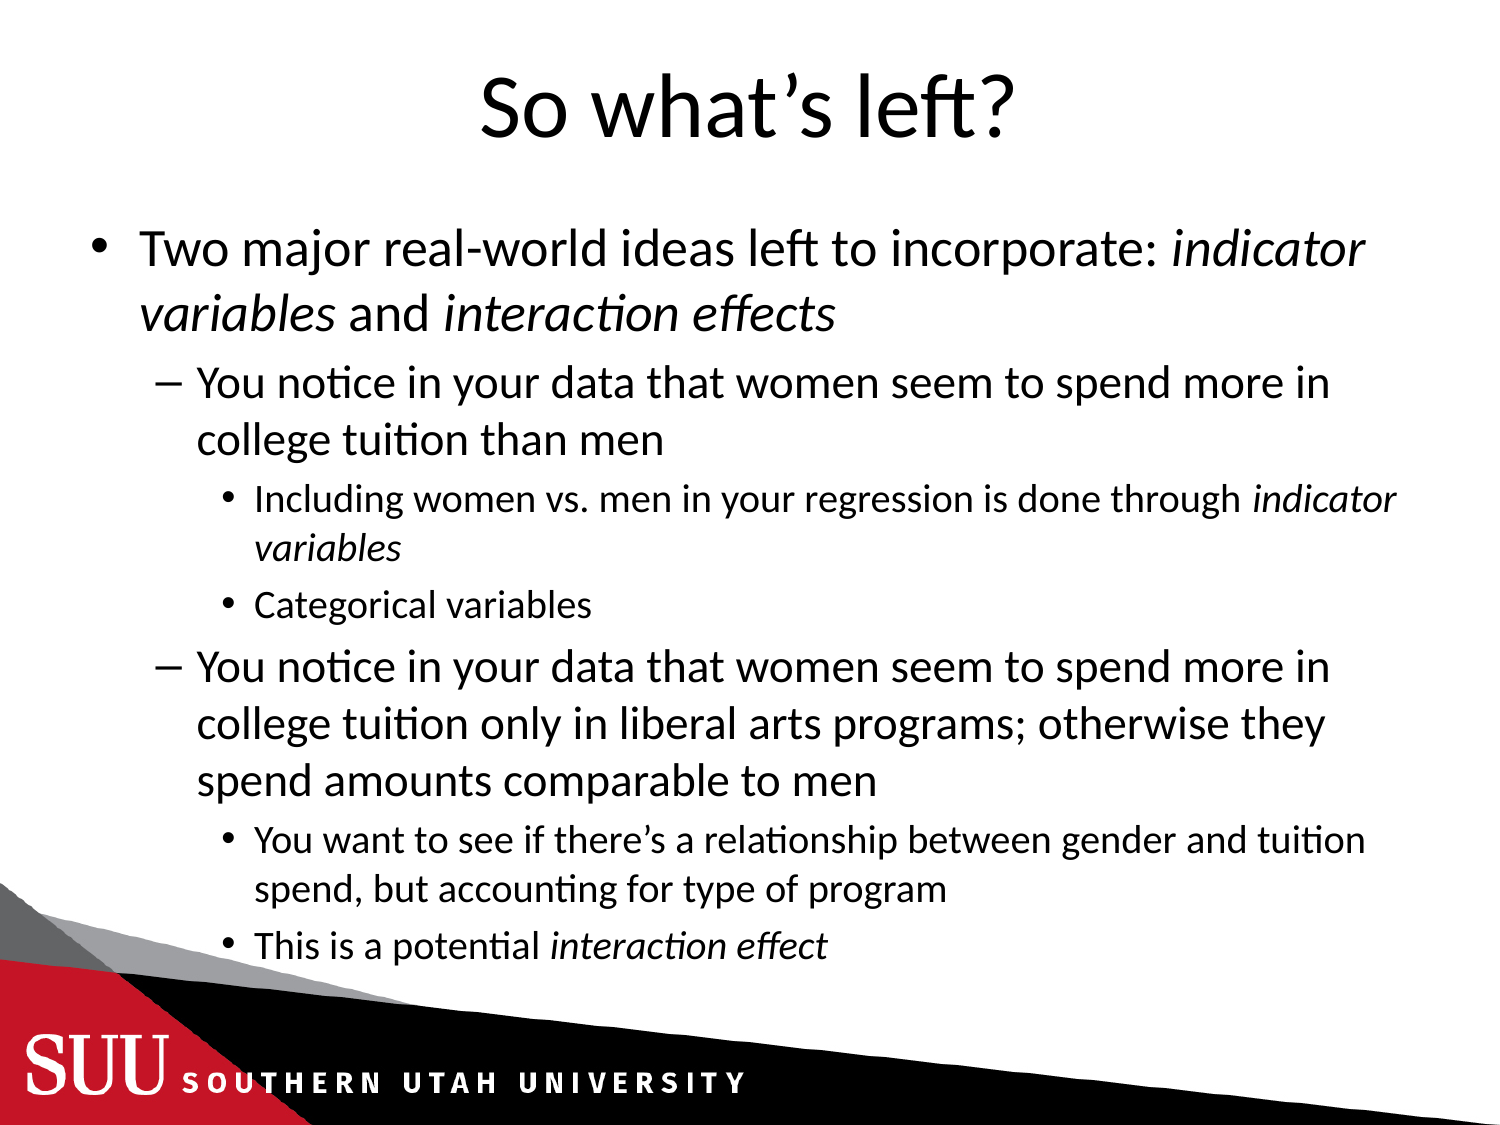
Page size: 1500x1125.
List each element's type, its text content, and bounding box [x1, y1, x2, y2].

title So what’s left? [75, 7, 1425, 195]
picture [0, 0, 1500, 1125]
list Two major real-world ideas left to incorporate: indicator variables and interaction effects You notice in your data that women seem to spend more in college tuition than men Including women vs. men in your regression is done through indicator variables Categorical variables You notice in your data that women seem to spend more in college tuition only in liberal arts programs; otherwise they spend amounts comparable to men You want to see if there’s a relationship between gender and tuition spend, but accounting for type of program This is a potential interaction effect [75, 204, 1425, 984]
